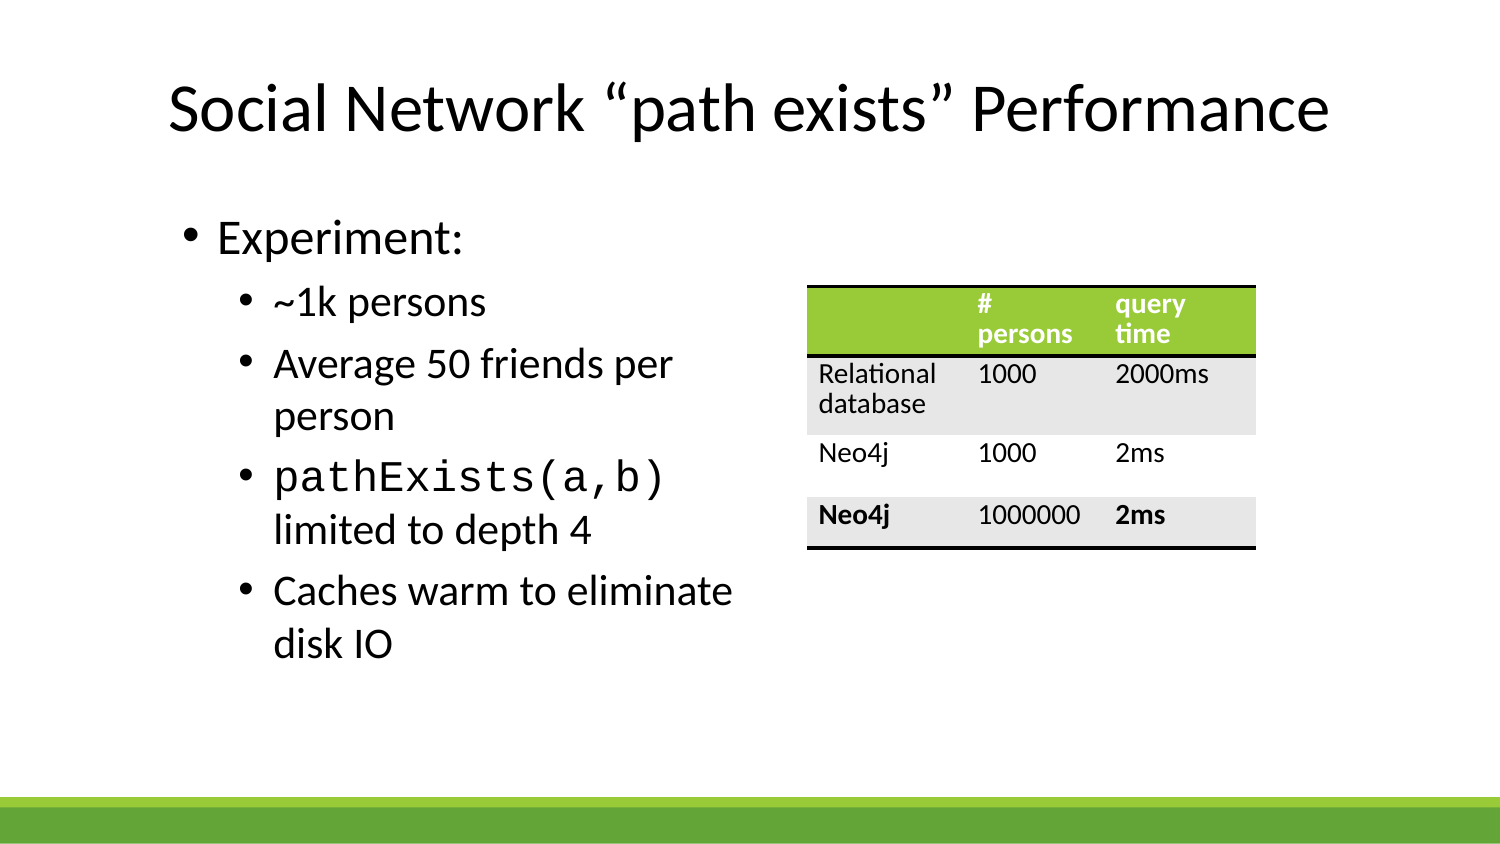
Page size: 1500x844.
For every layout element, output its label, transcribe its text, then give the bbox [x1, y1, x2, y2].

table_cell 1000 [966, 435, 1104, 497]
title Social Network “path exists” Performance [75, 33, 1425, 175]
table_cell 2000ms [1104, 358, 1256, 435]
table_cell 2ms [1104, 497, 1256, 546]
table_cell Neo4j [807, 497, 966, 546]
table_cell Neo4j [807, 435, 966, 497]
table_header [807, 288, 966, 354]
table_cell 2ms [1104, 435, 1256, 497]
table_header query time [1104, 288, 1256, 354]
table_header # persons [966, 288, 1104, 354]
table_cell 1000000 [966, 497, 1104, 546]
table_cell Relational database [807, 358, 966, 435]
list Experiment: ~1k persons Average 50 friends per person pathExists(a,b) limited to depth 4 Caches warm to eliminate disk IO [167, 196, 773, 754]
table_cell 1000 [966, 358, 1104, 435]
